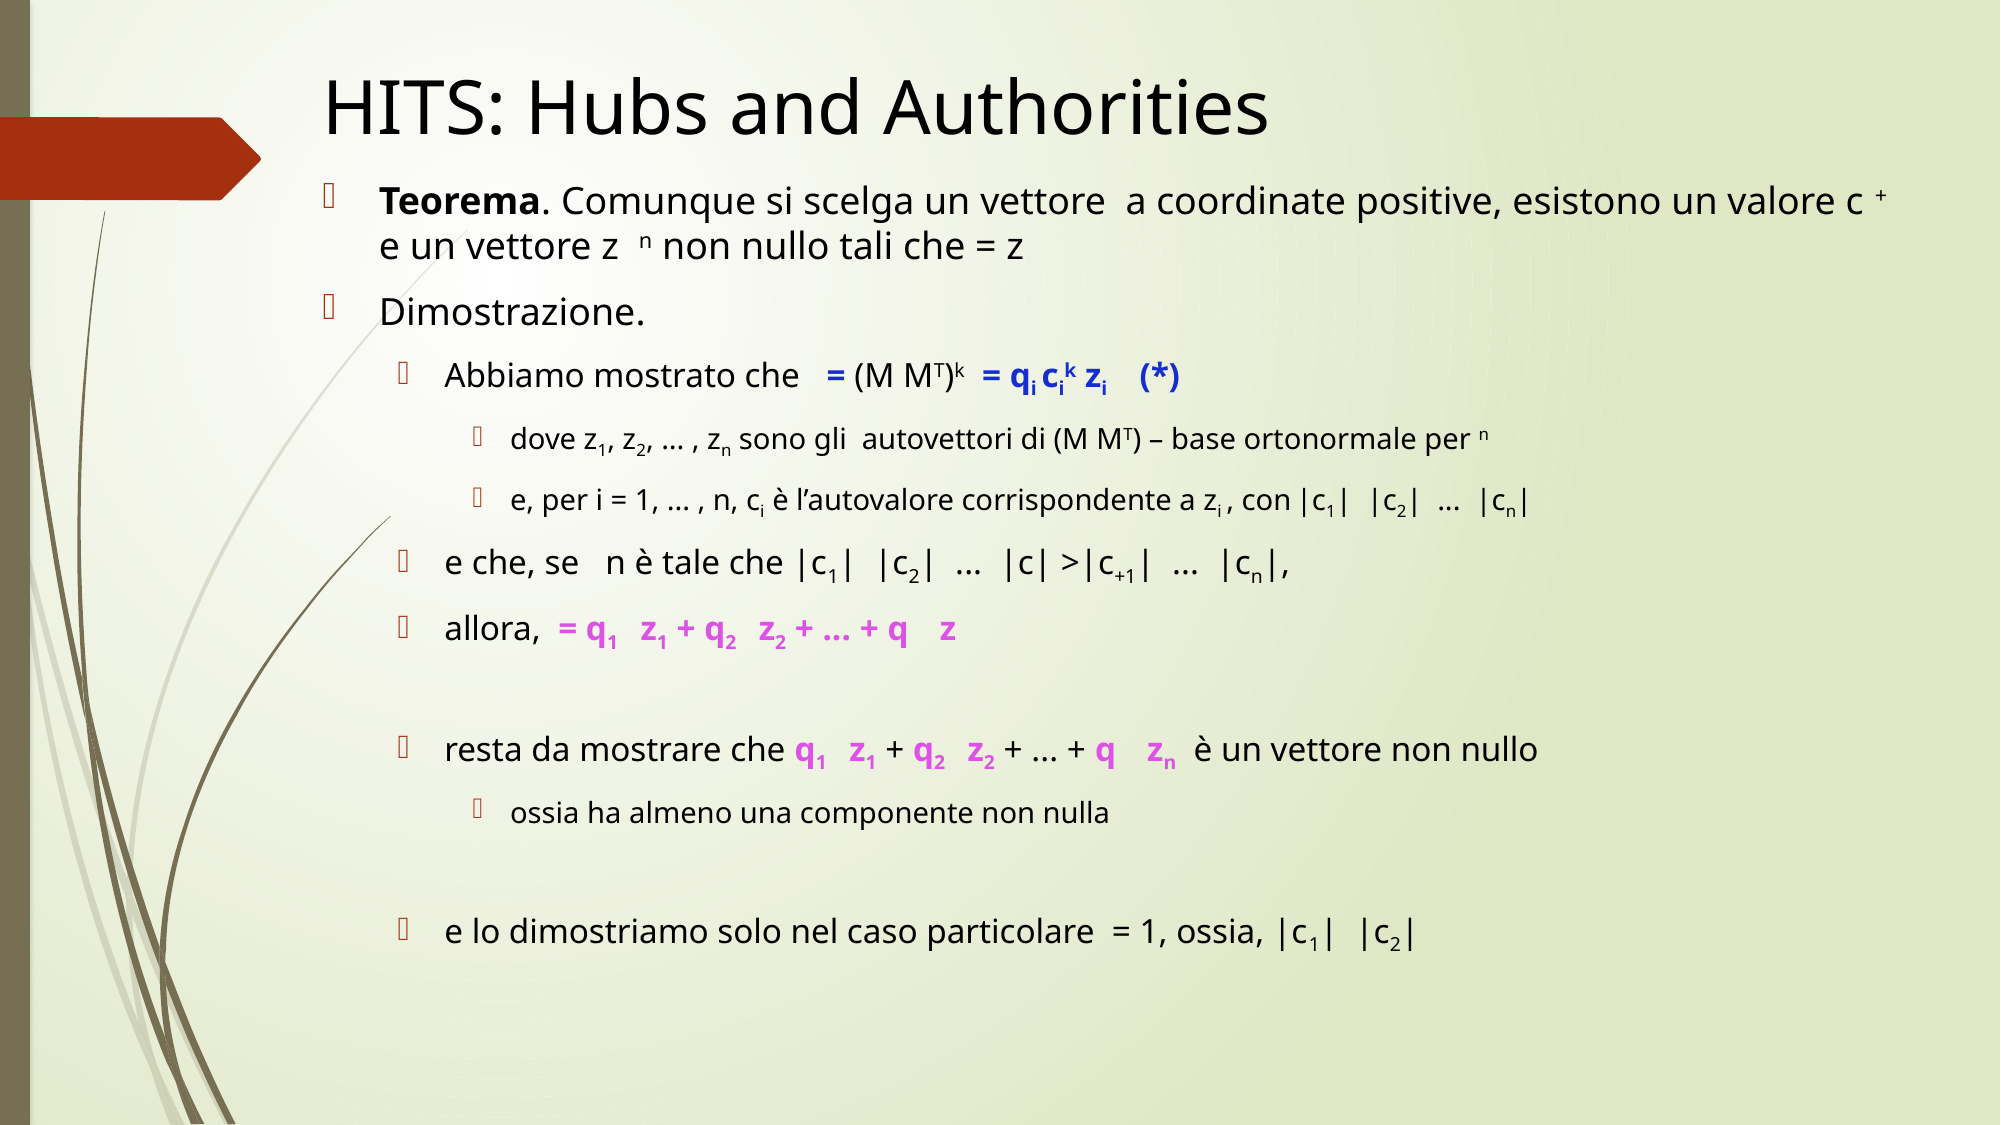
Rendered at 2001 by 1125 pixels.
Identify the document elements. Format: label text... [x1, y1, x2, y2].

title HITS: Hubs and Authorities [307, 51, 1770, 204]
